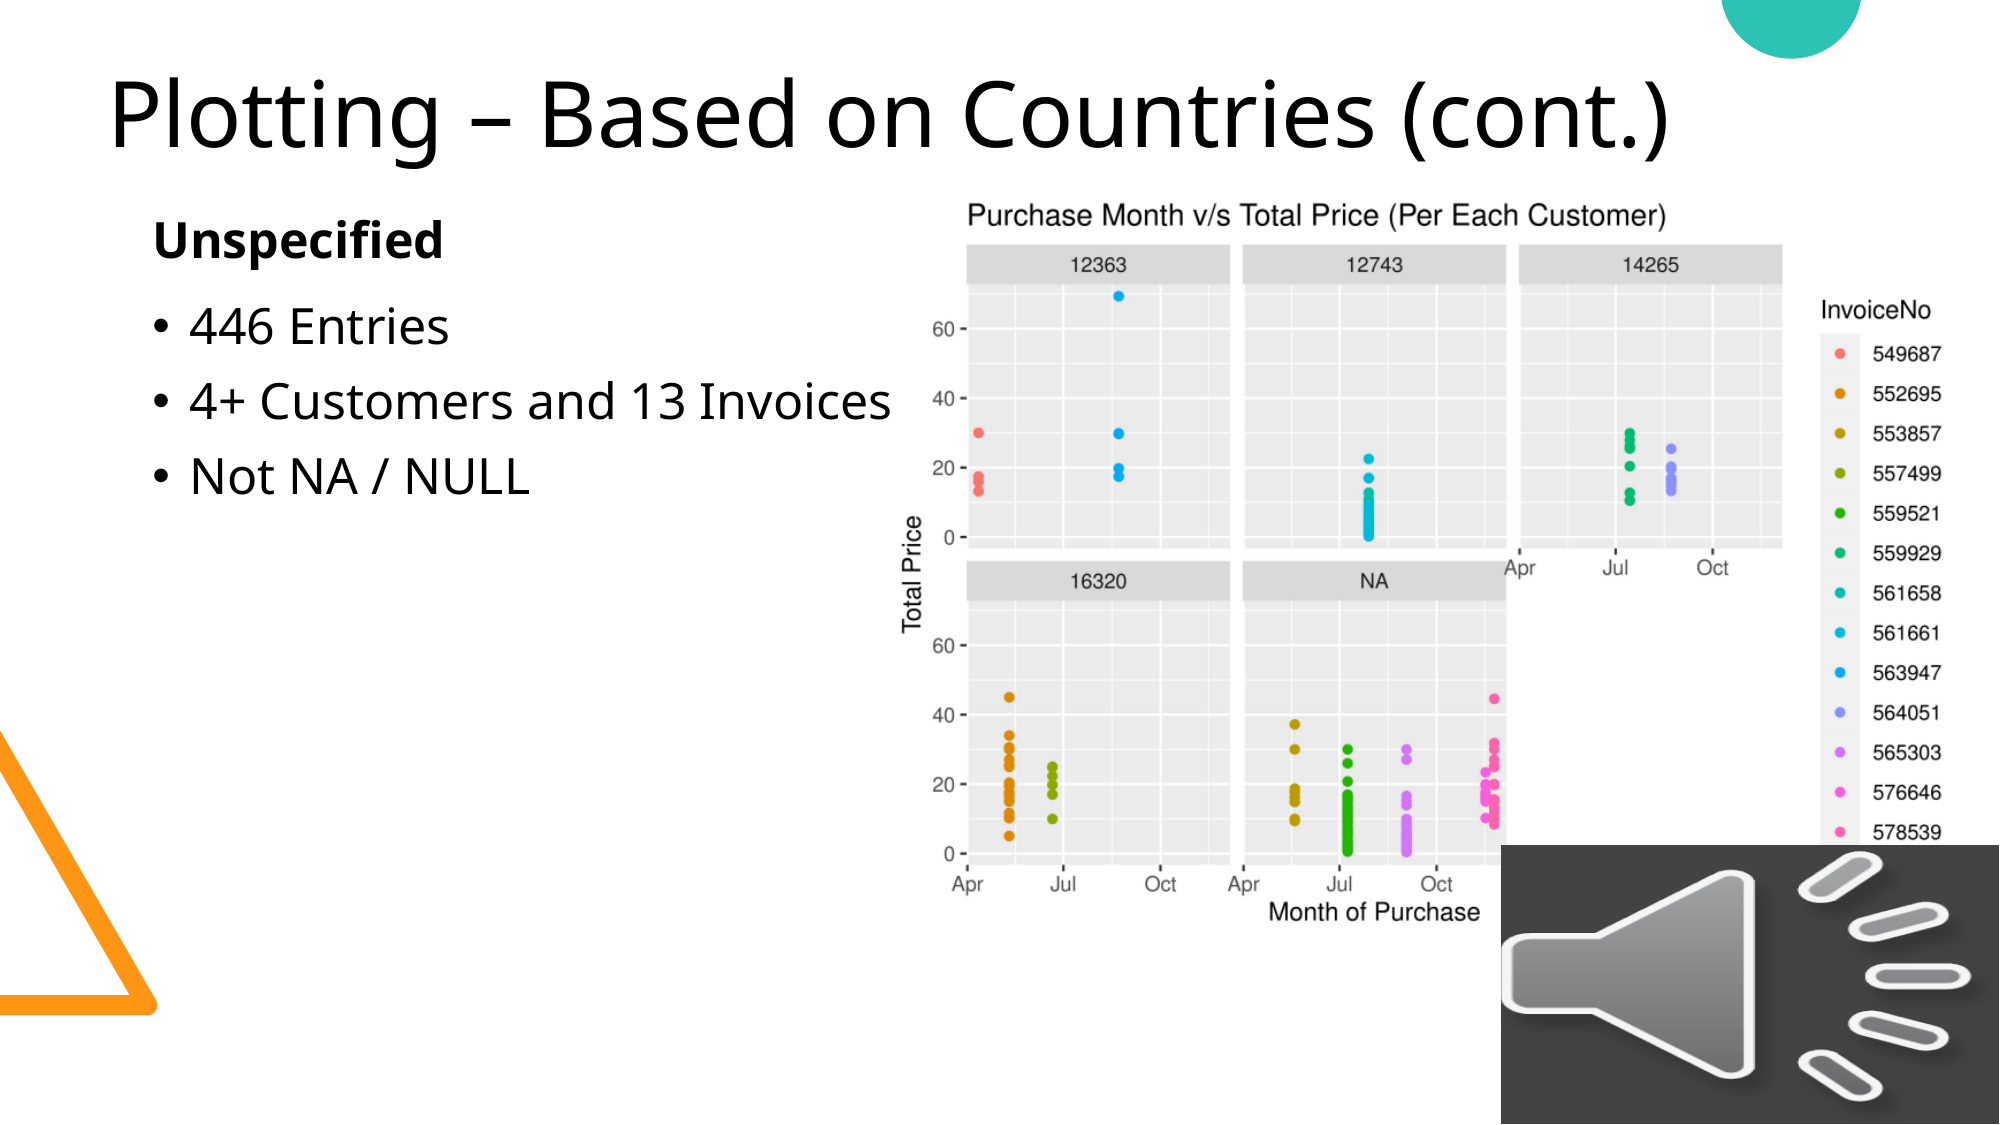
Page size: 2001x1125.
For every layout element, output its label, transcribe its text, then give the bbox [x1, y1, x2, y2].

picture [893, 188, 2000, 1125]
list 446 Entries 4+ Customers and 13 Invoices Not NA / NULL [137, 293, 893, 899]
title Plotting – Based on Countries (cont.) [92, 9, 1818, 227]
list Unspecified [137, 142, 984, 278]
